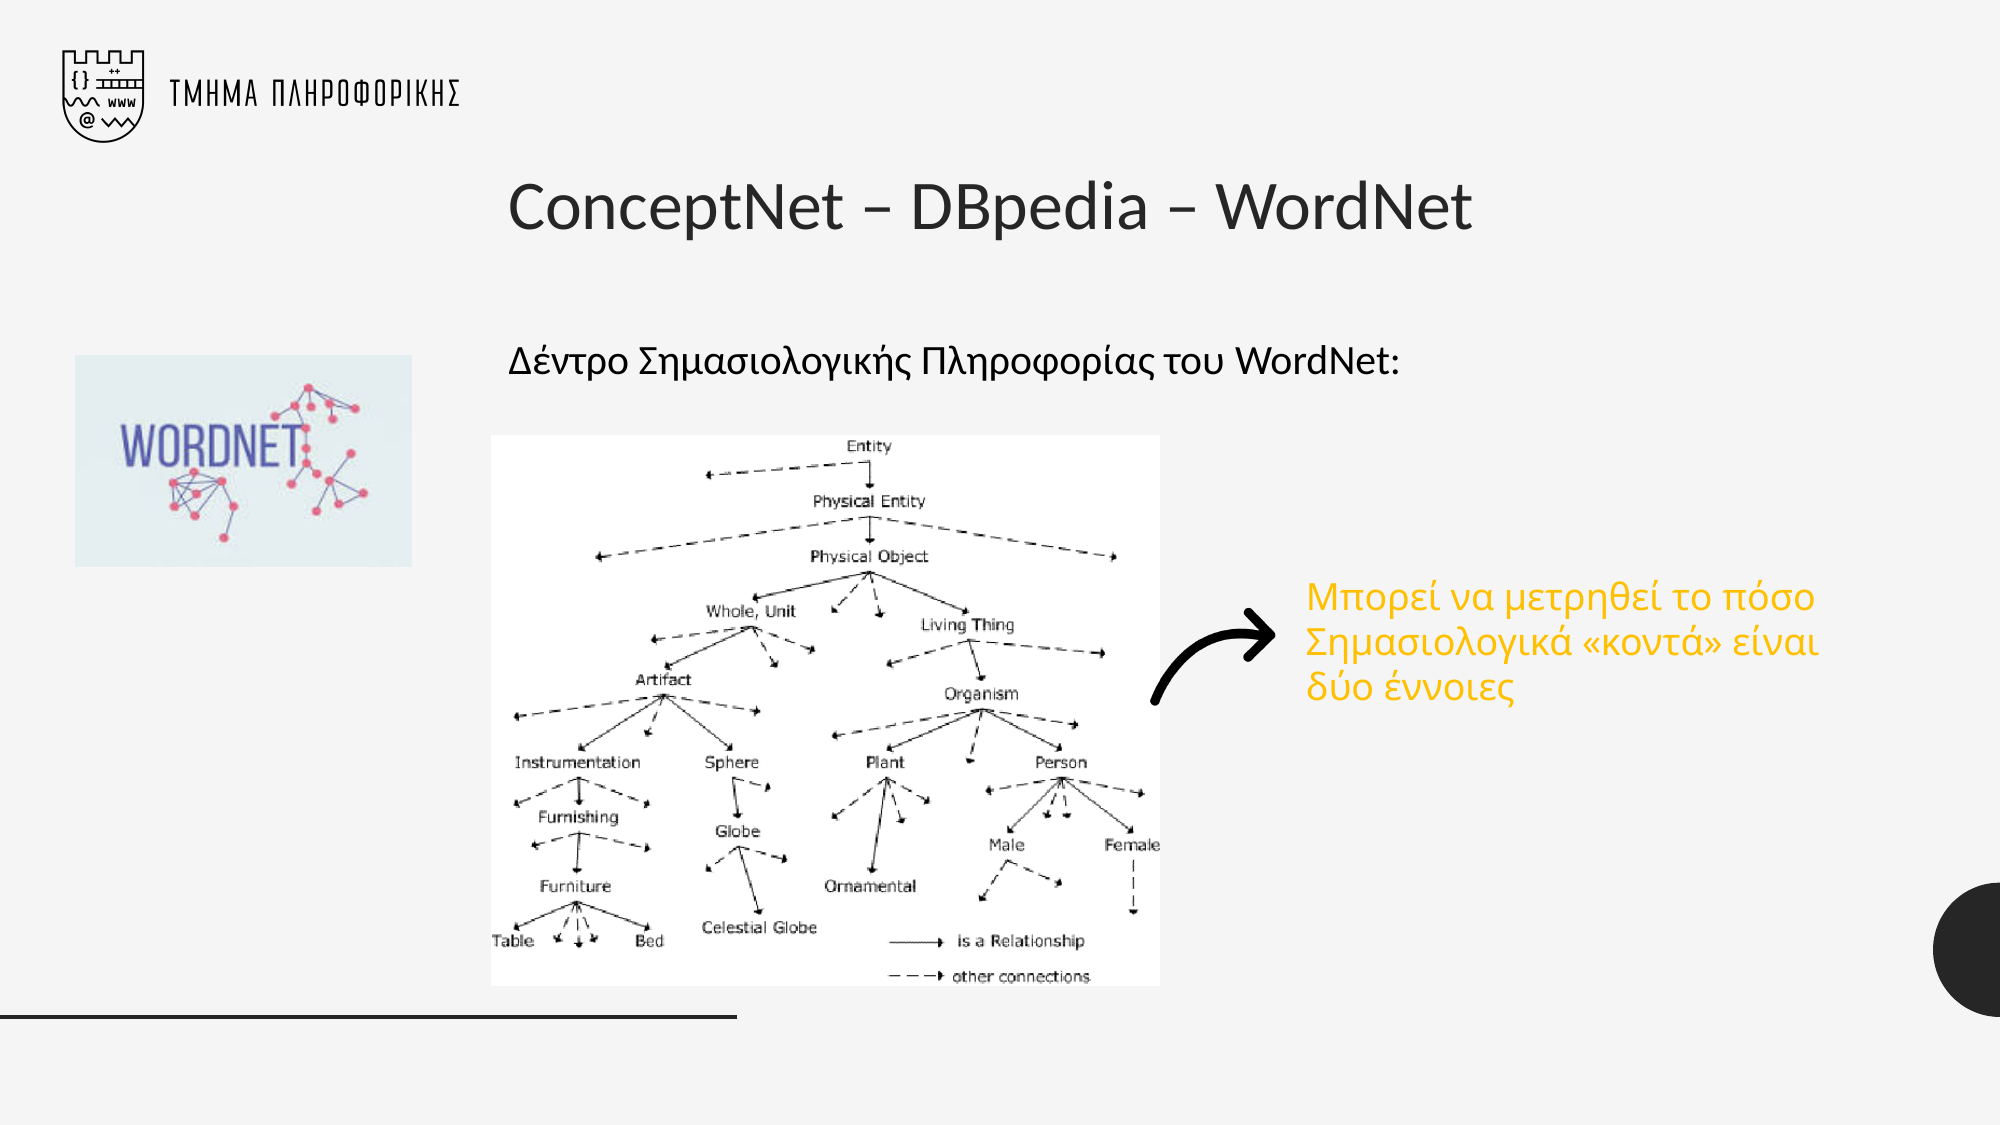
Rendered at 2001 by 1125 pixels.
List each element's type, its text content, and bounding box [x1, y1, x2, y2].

picture [74, 355, 412, 567]
text_box Δέντρο Σημασιολογικής Πληροφορίας του WordNet: [493, 325, 1417, 391]
title ConceptNet – DBpedia – WordNet [87, 161, 1912, 253]
picture [62, 50, 459, 143]
picture [491, 435, 1288, 986]
text_box Μπορεί να μετρηθεί το πόσο Σημασιολογικά «κοντά» είναι δύο έννοιες [1291, 565, 1835, 716]
